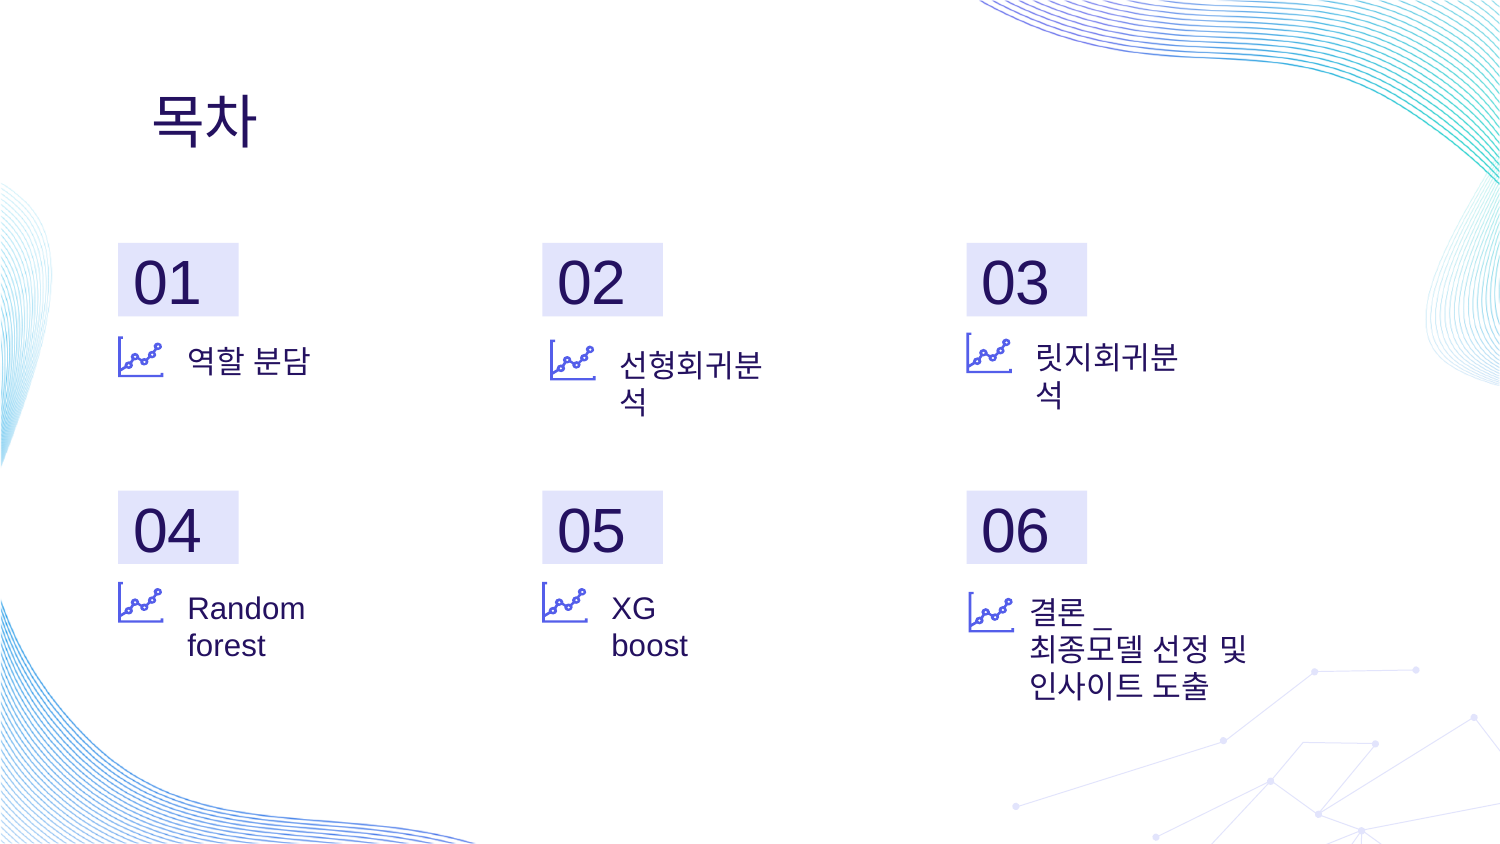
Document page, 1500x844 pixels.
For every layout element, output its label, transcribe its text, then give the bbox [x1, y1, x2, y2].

title 06 [966, 490, 1088, 564]
text_box Random forest [172, 573, 349, 678]
text_box [118, 581, 164, 623]
title 02 [542, 242, 663, 317]
text_box [966, 332, 1012, 374]
text_box XG boost [596, 573, 773, 678]
subtitle 역할 분담 [172, 327, 349, 386]
title 03 [966, 242, 1088, 317]
picture [969, 1, 1499, 391]
title 04 [118, 490, 239, 564]
subtitle 결론_ 최종모델 선정 및 인사이트 도출 [1014, 577, 1323, 730]
picture [1, 152, 507, 843]
text_box [118, 336, 164, 378]
text_box [968, 591, 1015, 633]
title 01 [118, 242, 239, 317]
text_box [542, 581, 588, 623]
text_box 선형회귀분석 [604, 330, 781, 390]
text_box [550, 339, 596, 381]
title 05 [542, 490, 663, 564]
text_box 릿지회귀분석 [1020, 323, 1197, 383]
text_box 목차 [136, 66, 484, 171]
